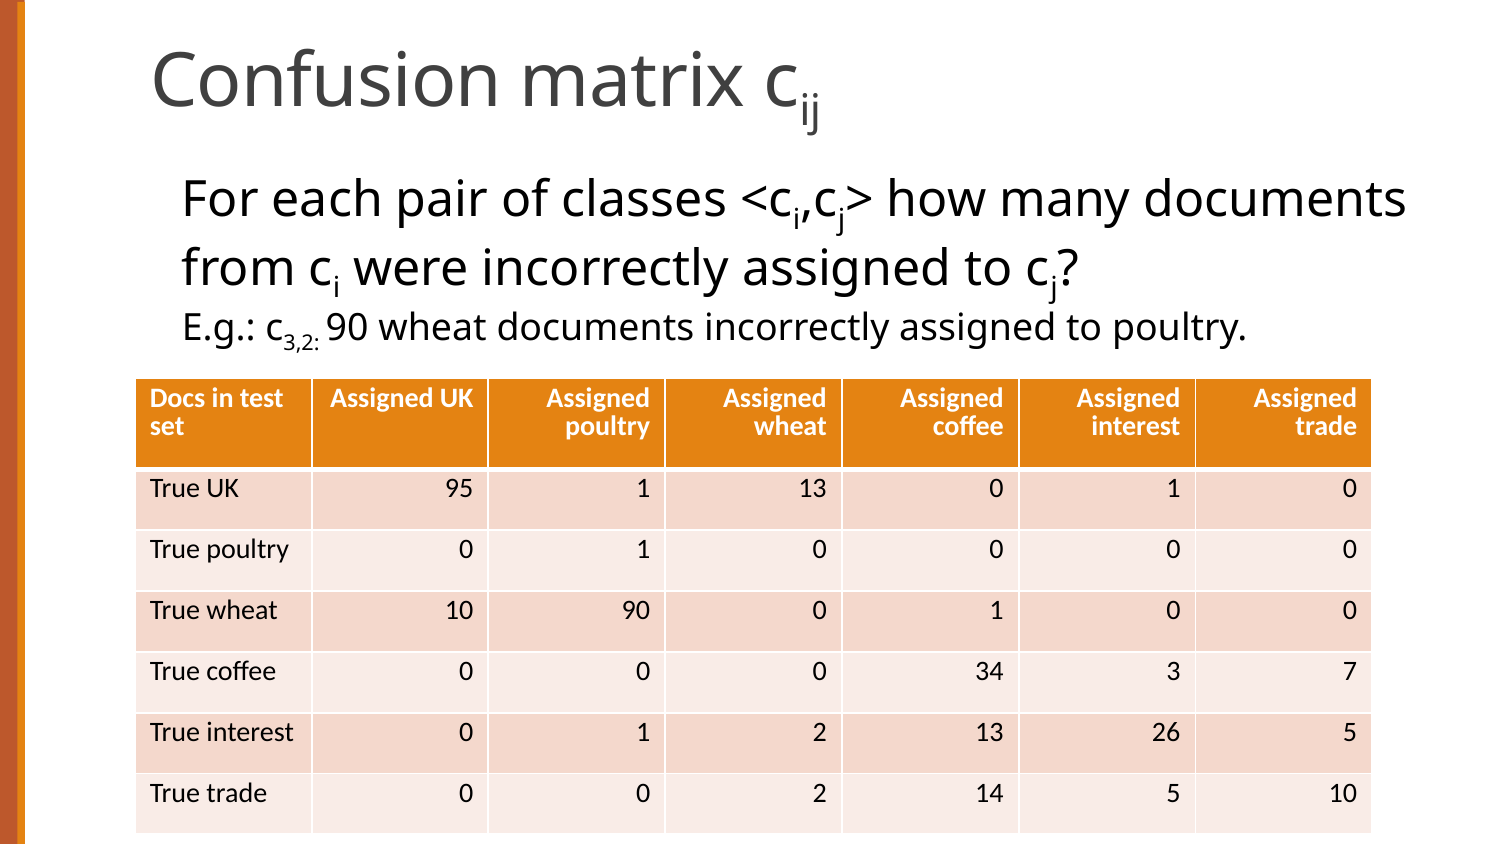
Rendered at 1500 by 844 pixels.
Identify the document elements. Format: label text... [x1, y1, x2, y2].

table_cell 0 [1196, 531, 1371, 590]
table_cell 0 [666, 531, 841, 590]
table_cell 0 [489, 653, 664, 712]
table_cell 2 [666, 774, 841, 833]
table_cell 0 [843, 531, 1018, 590]
table_cell 0 [1020, 592, 1195, 651]
table_cell 0 [1020, 531, 1195, 590]
table_header Assigned trade [1196, 379, 1371, 467]
table_cell True UK [136, 472, 311, 529]
table_cell 0 [313, 531, 487, 590]
table_header Assigned interest [1020, 379, 1195, 467]
table_cell 0 [843, 472, 1018, 529]
table_cell 1 [489, 472, 664, 529]
table_header Docs in test set [136, 379, 311, 467]
table_cell 2 [666, 714, 841, 773]
table_cell 0 [1196, 472, 1371, 529]
table_header Assigned poultry [489, 379, 664, 467]
table_cell True wheat [136, 592, 311, 651]
table_header Assigned coffee [843, 379, 1018, 467]
table_cell 0 [313, 653, 487, 712]
table_cell 0 [313, 774, 487, 833]
table_cell 3 [1020, 653, 1195, 712]
table_cell 0 [666, 592, 841, 651]
table_cell 0 [489, 774, 664, 833]
text_box For each pair of classes <ci,cj> how many documents from ci were incorrectly assigned to cj? E.g.: c3,2: 90 wheat documents incorrectly assigned to poultry. [167, 159, 1463, 362]
table_cell 7 [1196, 653, 1371, 712]
table_cell 5 [1020, 774, 1195, 833]
table_cell 34 [843, 653, 1018, 712]
table_cell 13 [666, 472, 841, 529]
table_cell 10 [313, 592, 487, 651]
table_cell 90 [489, 592, 664, 651]
table_cell True interest [136, 714, 311, 773]
table_cell 1 [843, 592, 1018, 651]
table_cell 0 [313, 714, 487, 773]
table_header Assigned wheat [666, 379, 841, 467]
table_cell 14 [843, 774, 1018, 833]
table_cell 1 [489, 531, 664, 590]
table_cell 0 [1196, 592, 1371, 651]
table_cell 26 [1020, 714, 1195, 773]
table_cell 1 [1020, 472, 1195, 529]
table_cell 1 [489, 714, 664, 773]
title Confusion matrix cij [135, 19, 1373, 132]
table_cell 10 [1196, 774, 1371, 833]
table_cell 95 [313, 472, 487, 529]
table_cell True trade [136, 774, 311, 833]
table_cell True coffee [136, 653, 311, 712]
table_cell 5 [1196, 714, 1371, 773]
table_cell 0 [666, 653, 841, 712]
table_cell 13 [843, 714, 1018, 773]
table_header Assigned UK [313, 379, 487, 467]
table_cell True poultry [136, 531, 311, 590]
